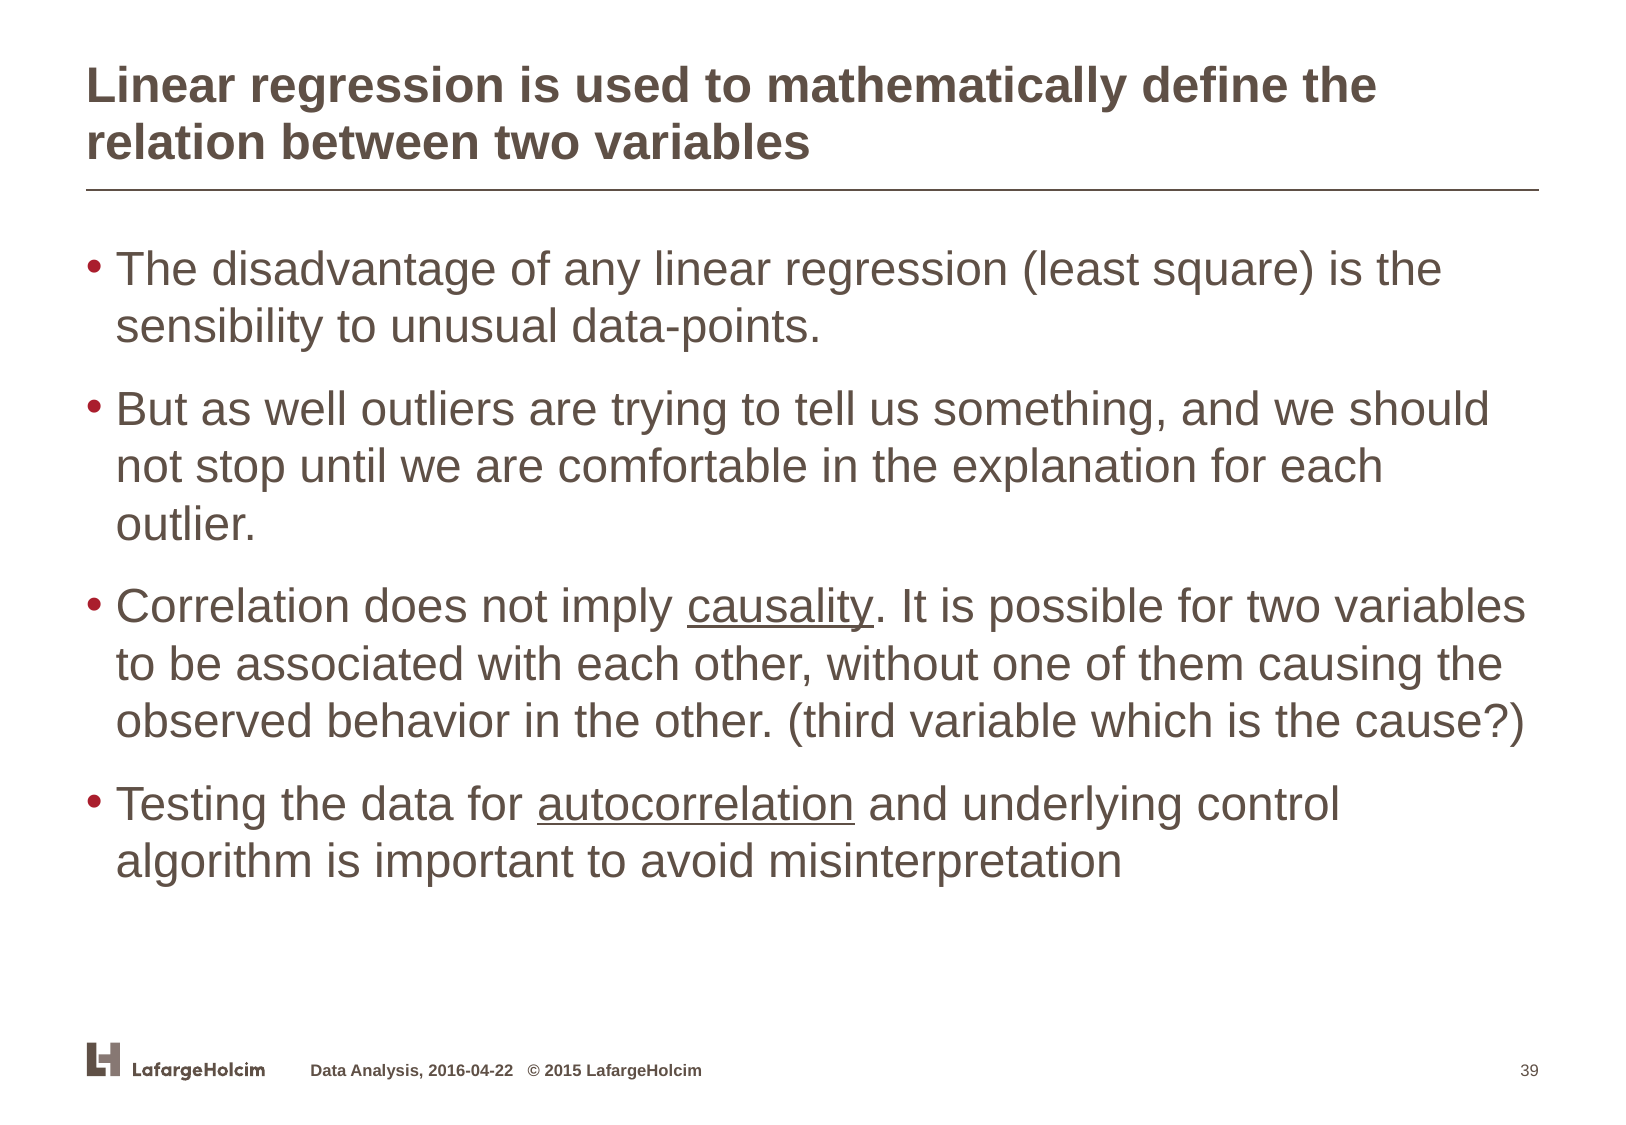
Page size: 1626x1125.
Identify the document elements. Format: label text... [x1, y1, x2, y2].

title Linear regression is used to mathematically define the relation between two variables [85, 30, 1539, 171]
footer Data Analysis, 2016-04-22 © 2015 LafargeHolcim [310, 1052, 831, 1080]
slide_number 39 [1468, 1052, 1539, 1080]
list The disadvantage of any linear regression (least square) is the sensibility to unusual data-points. But as well outliers are trying to tell us something, and we should not stop until we are comfortable in the explanation for each outlier. Correlation does not imply causality. It is possible for two variables to be associated with each other, without one of them causing the observed behavior in the other. (third variable which is the cause?) Testing the data for autocorrelation and underlying control algorithm is important to avoid misinterpretation [85, 237, 1539, 1015]
